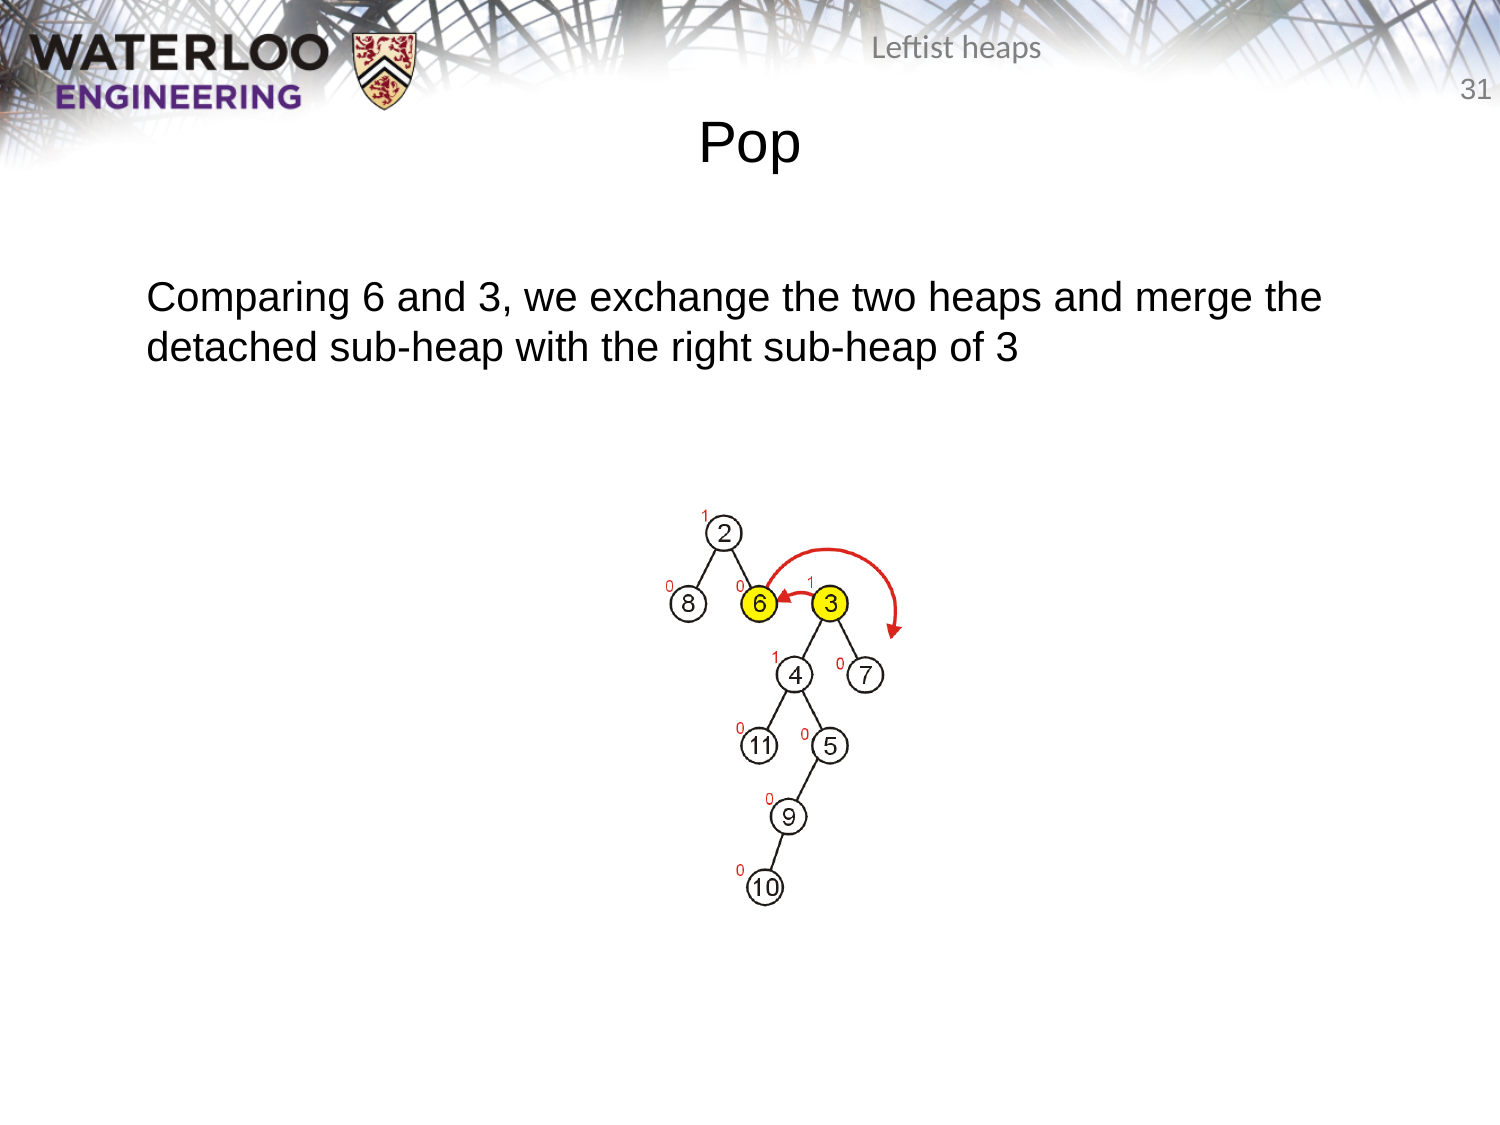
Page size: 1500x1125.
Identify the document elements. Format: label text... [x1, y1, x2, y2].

list Comparing 6 and 3, we exchange the two heaps and merge the detached sub-heap with the right sub-heap of 3 [74, 262, 1426, 1006]
picture [0, 0, 1500, 1125]
title Pop [74, 44, 1426, 233]
